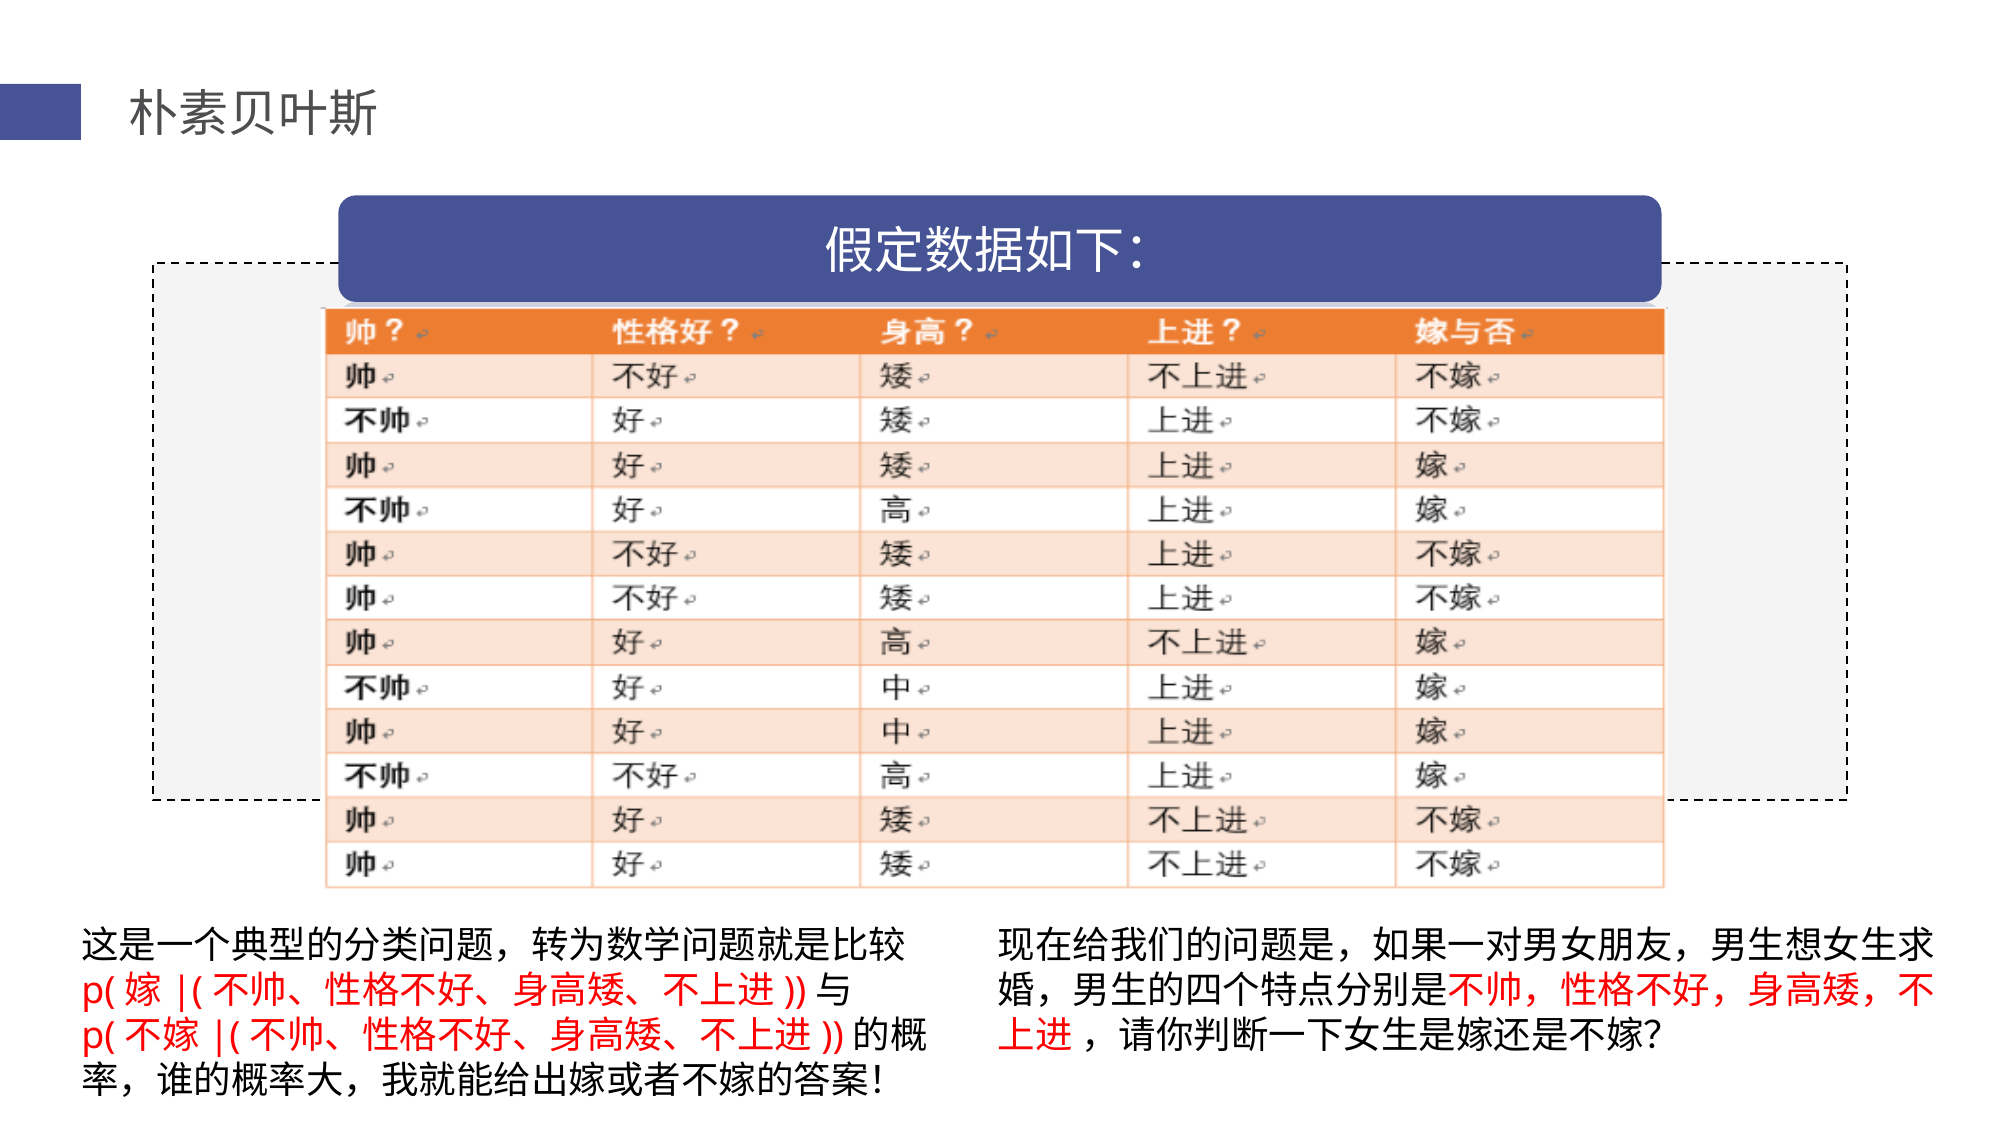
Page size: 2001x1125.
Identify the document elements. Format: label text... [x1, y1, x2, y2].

text_box [152, 262, 1848, 801]
text_box 现在给我们的问题是，如果一对男女朋友，男生想女生求婚，男生的四个特点分别是不帅，性格不好，身高矮，不上进 ，请你判断一下女生是嫁还是不嫁？ [982, 913, 1983, 1064]
text_box 假定数据如下： [337, 194, 1663, 303]
picture [320, 307, 1668, 895]
text_box [0, 83, 82, 141]
text_box 朴素贝叶斯 [113, 74, 1855, 150]
text_box 这是一个典型的分类问题，转为数学问题就是比较p(嫁|(不帅、性格不好、身高矮、不上进))与p(不嫁|(不帅、性格不好、身高矮、不上进))的概率，谁的概率大，我就能给出嫁或者不嫁的答案！ [66, 913, 951, 1109]
